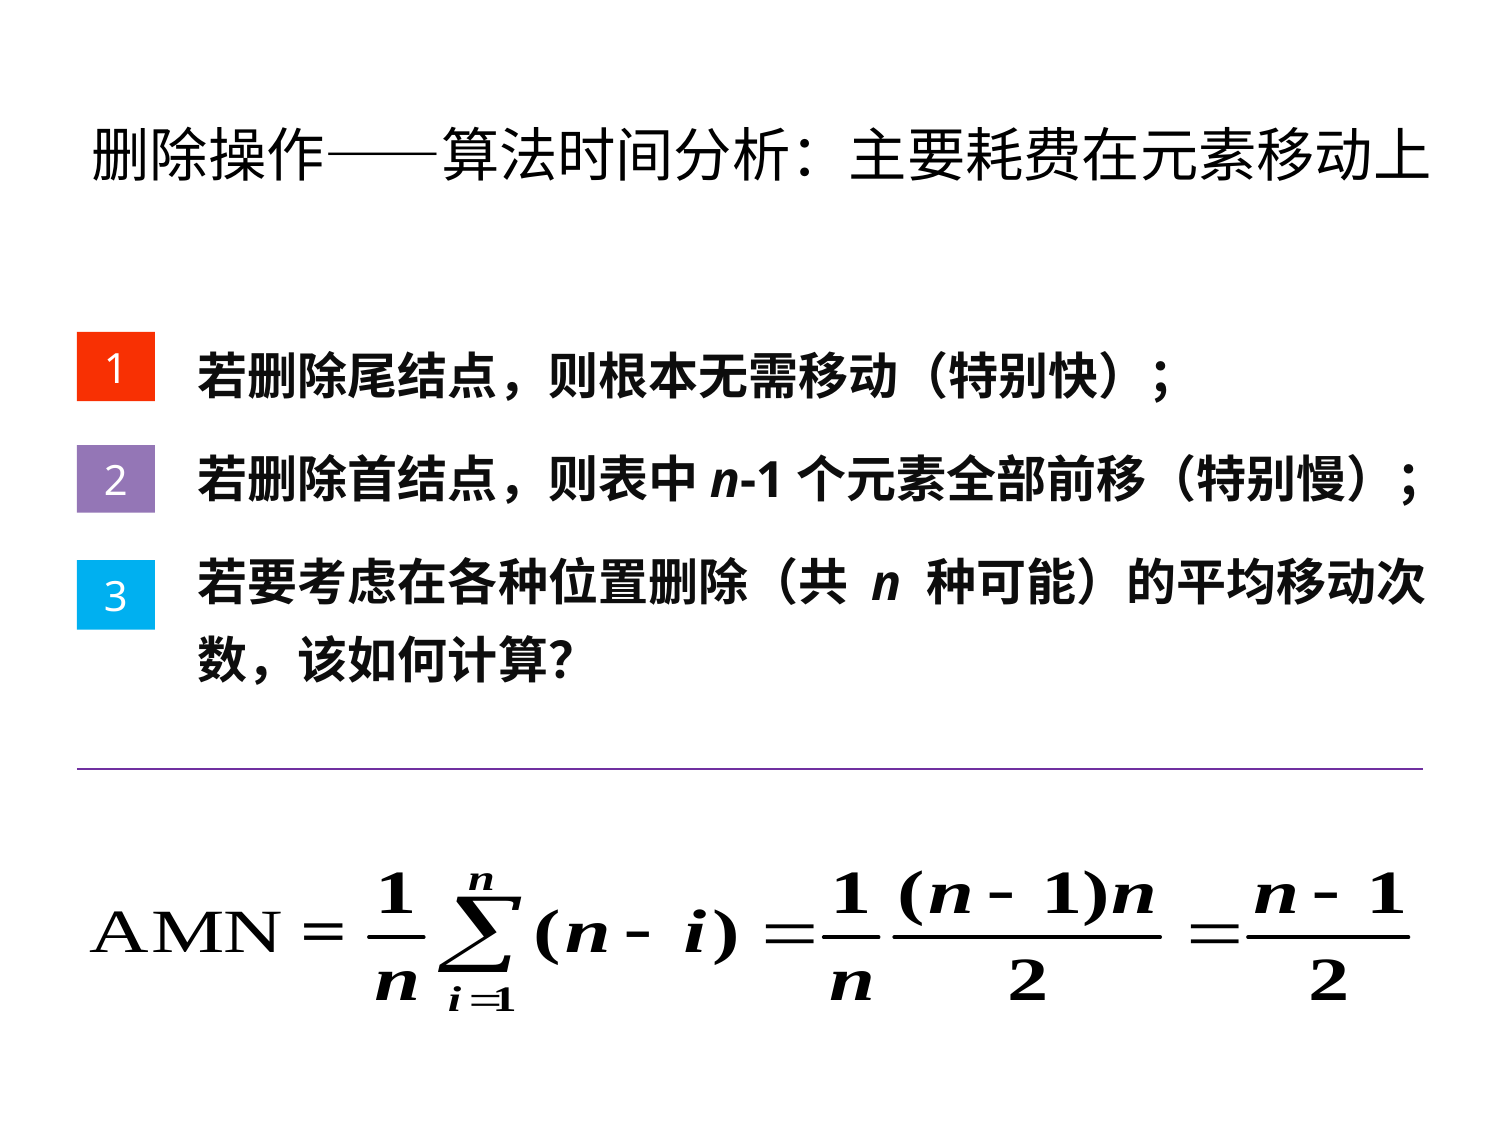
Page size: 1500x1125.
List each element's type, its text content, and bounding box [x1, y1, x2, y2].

text_box 若删除尾结点，则根本无需移动（特别快）； 若删除首结点，则表中n-1个元素全部前移（特别慢）； 若要考虑在各种位置删除（共 n 种可能）的平均移动次数，该如何计算？ [183, 319, 1459, 696]
text_box 1 [76, 331, 156, 402]
text_box 删除操作——算法时间分析：主要耗费在元素移动上 [76, 111, 1469, 196]
text_box 3 [76, 559, 156, 631]
text_box 2 [76, 444, 156, 514]
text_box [76, 849, 1424, 1025]
